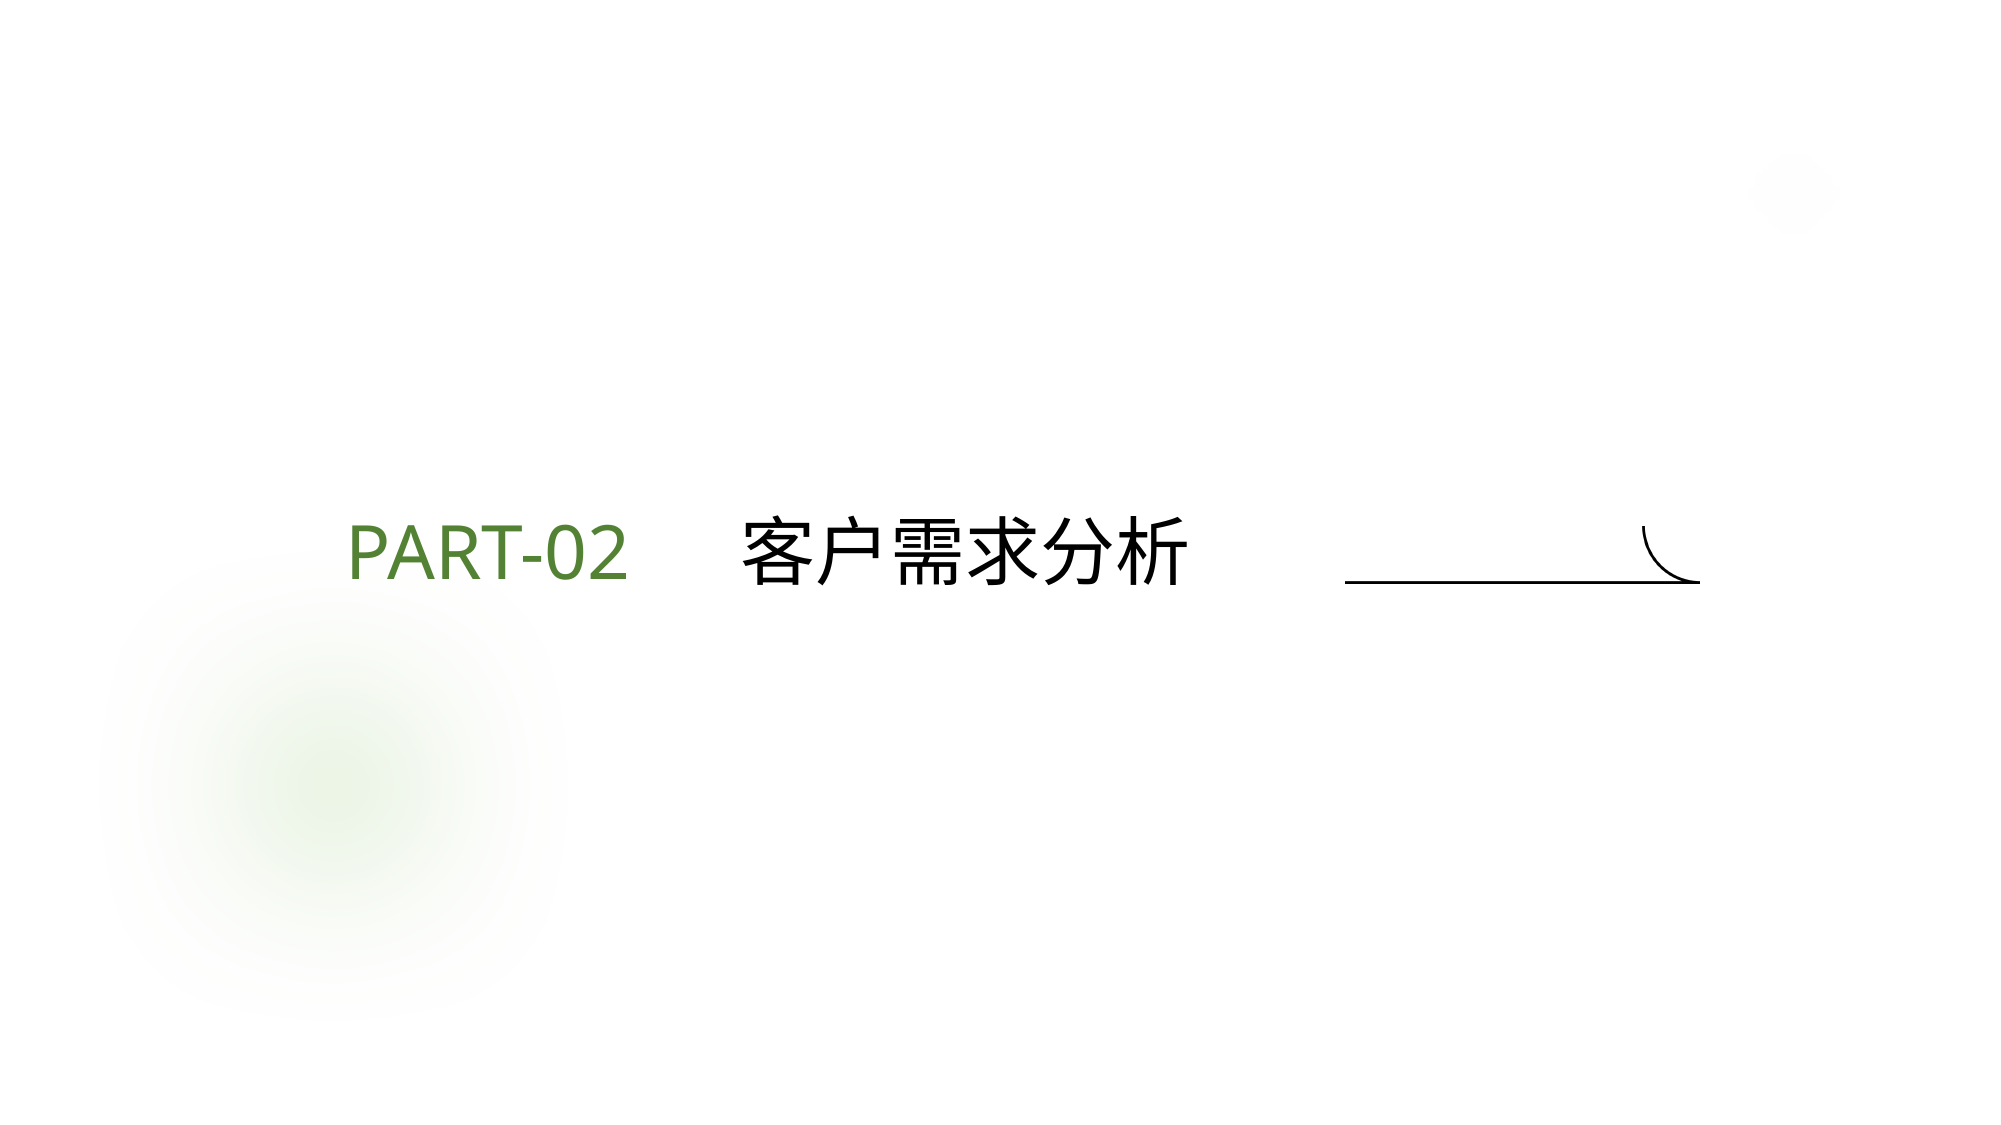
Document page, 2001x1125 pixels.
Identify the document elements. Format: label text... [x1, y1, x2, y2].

list PART-02 [330, 375, 740, 724]
title 客户需求分析 [740, 375, 1320, 723]
picture [1345, 526, 1700, 584]
